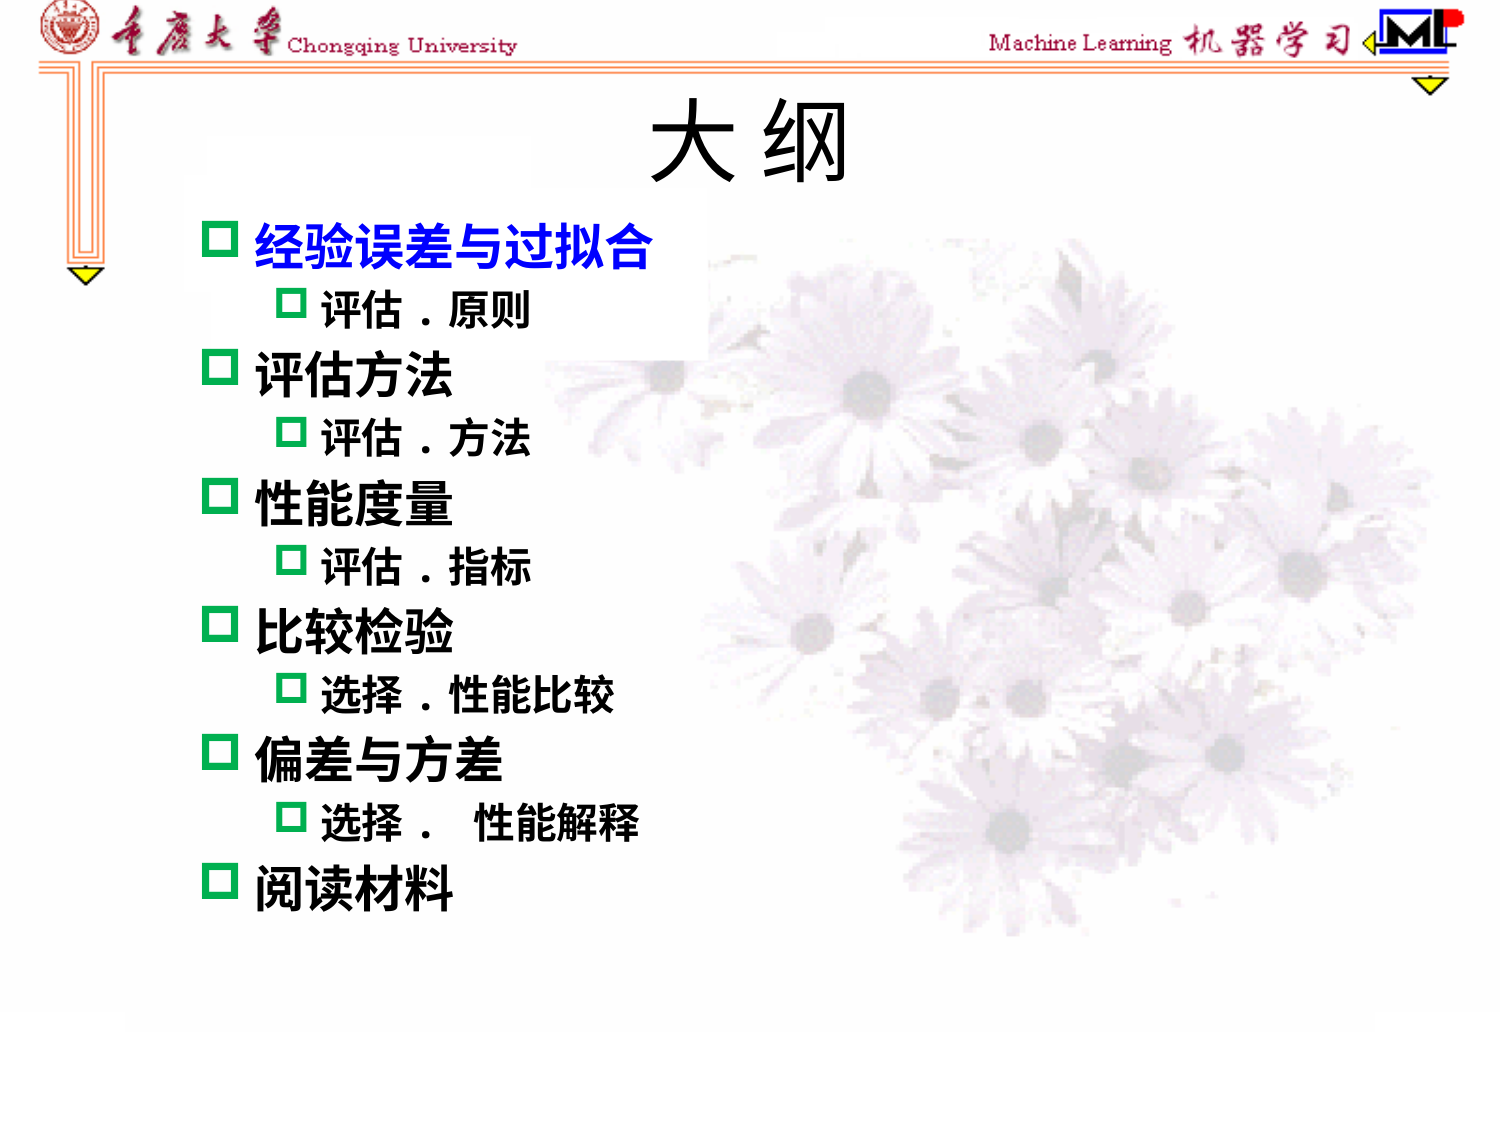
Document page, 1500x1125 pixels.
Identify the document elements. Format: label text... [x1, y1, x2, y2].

title 大 纲 [75, 45, 1425, 233]
list 经验误差与过拟合 评估.原则 评估方法 评估.方法 性能度量 评估.指标 比较检验 选择.性能比较 偏差与方差 选择. 性能解释 阅读材料 [183, 208, 1270, 1021]
picture [0, 0, 1500, 1032]
